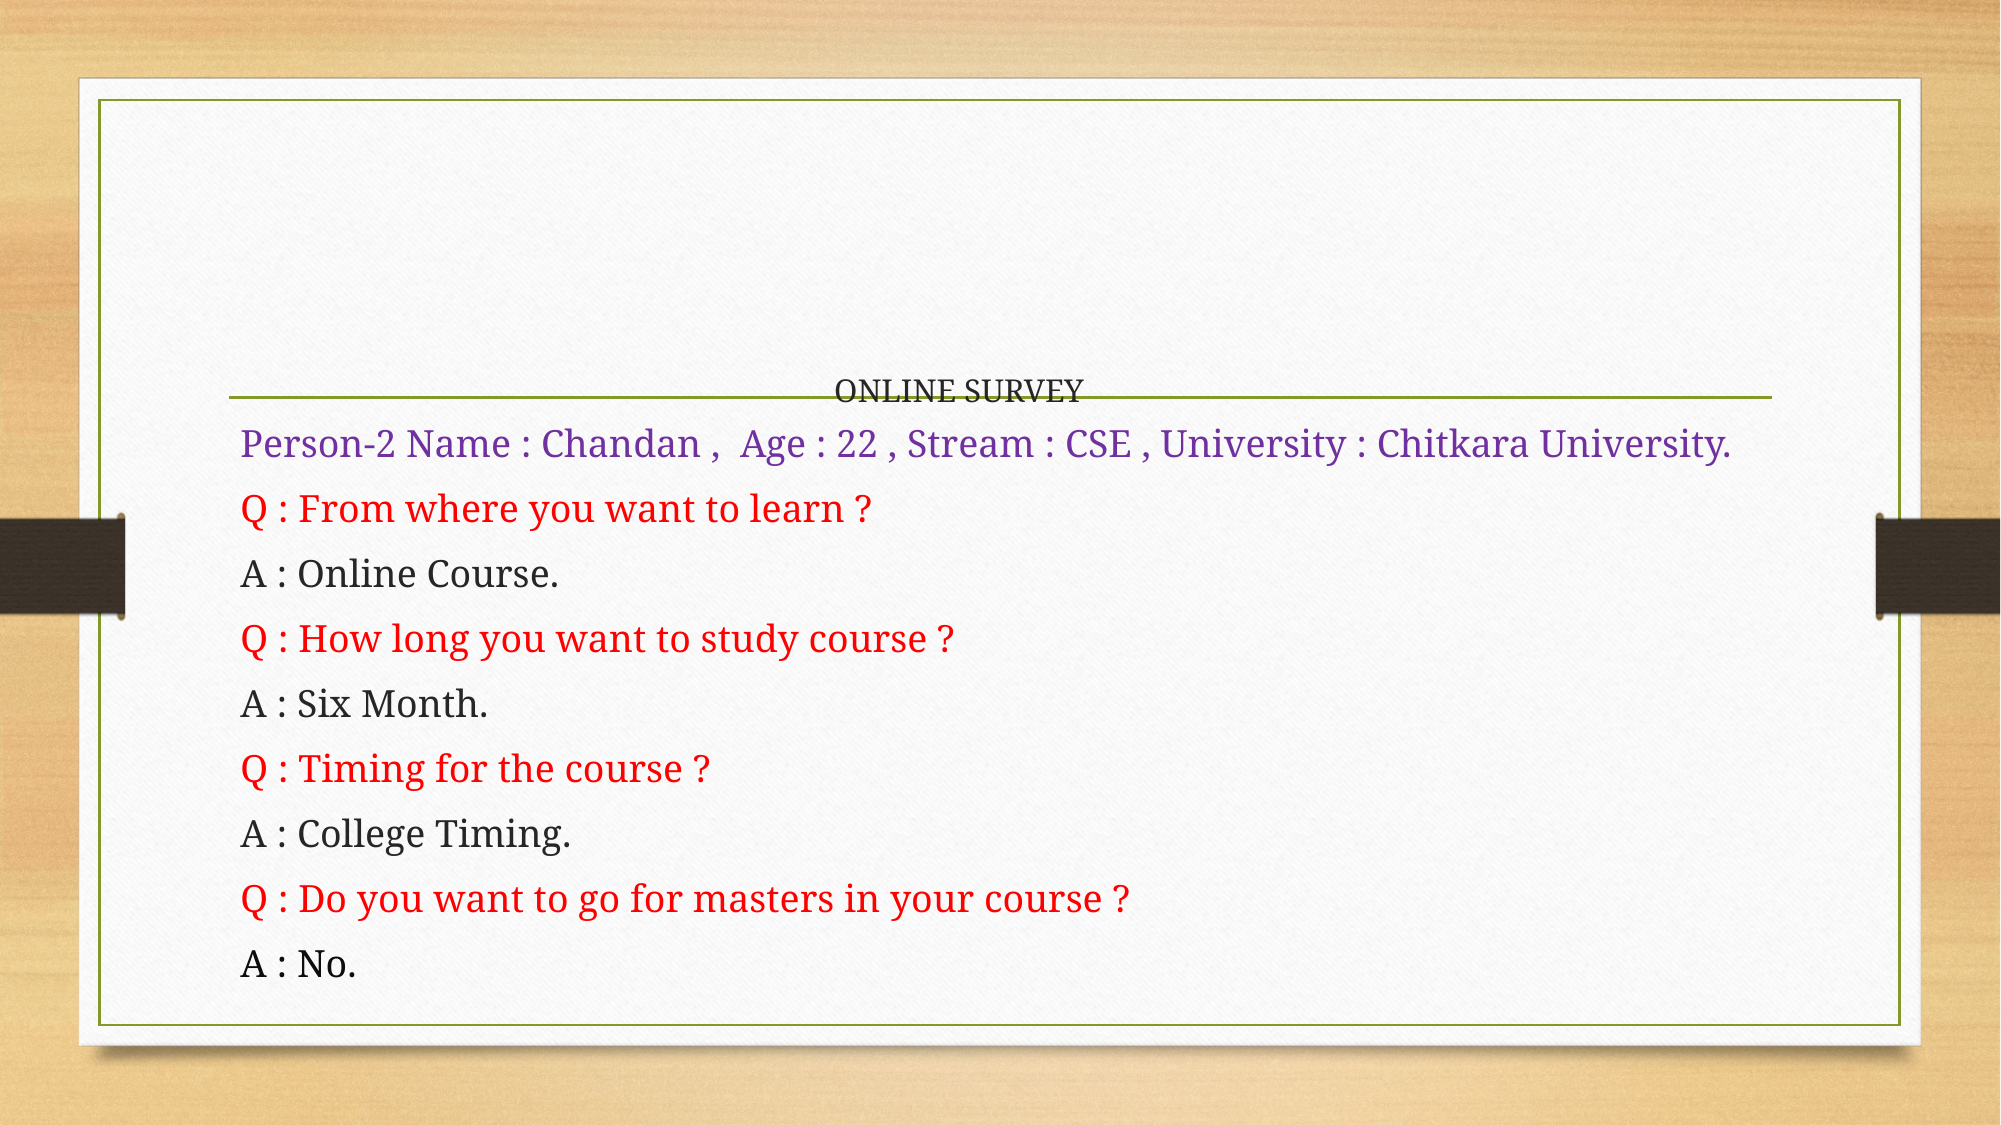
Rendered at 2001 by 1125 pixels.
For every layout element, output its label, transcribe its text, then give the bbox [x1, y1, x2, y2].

title ONLINE SURVEY [171, 361, 1747, 501]
picture [0, 0, 2001, 1125]
list Person-2 Name : Chandan , Age : 22 , Stream : CSE , University : Chitkara University. Q : From where you want to learn ? A : Online Course. Q : How long you want to study course ? A : Six Month. Q : Timing for the course ? A : College Timing. Q : Do you want to go for masters in your course ? A : No. [225, 412, 1801, 1085]
